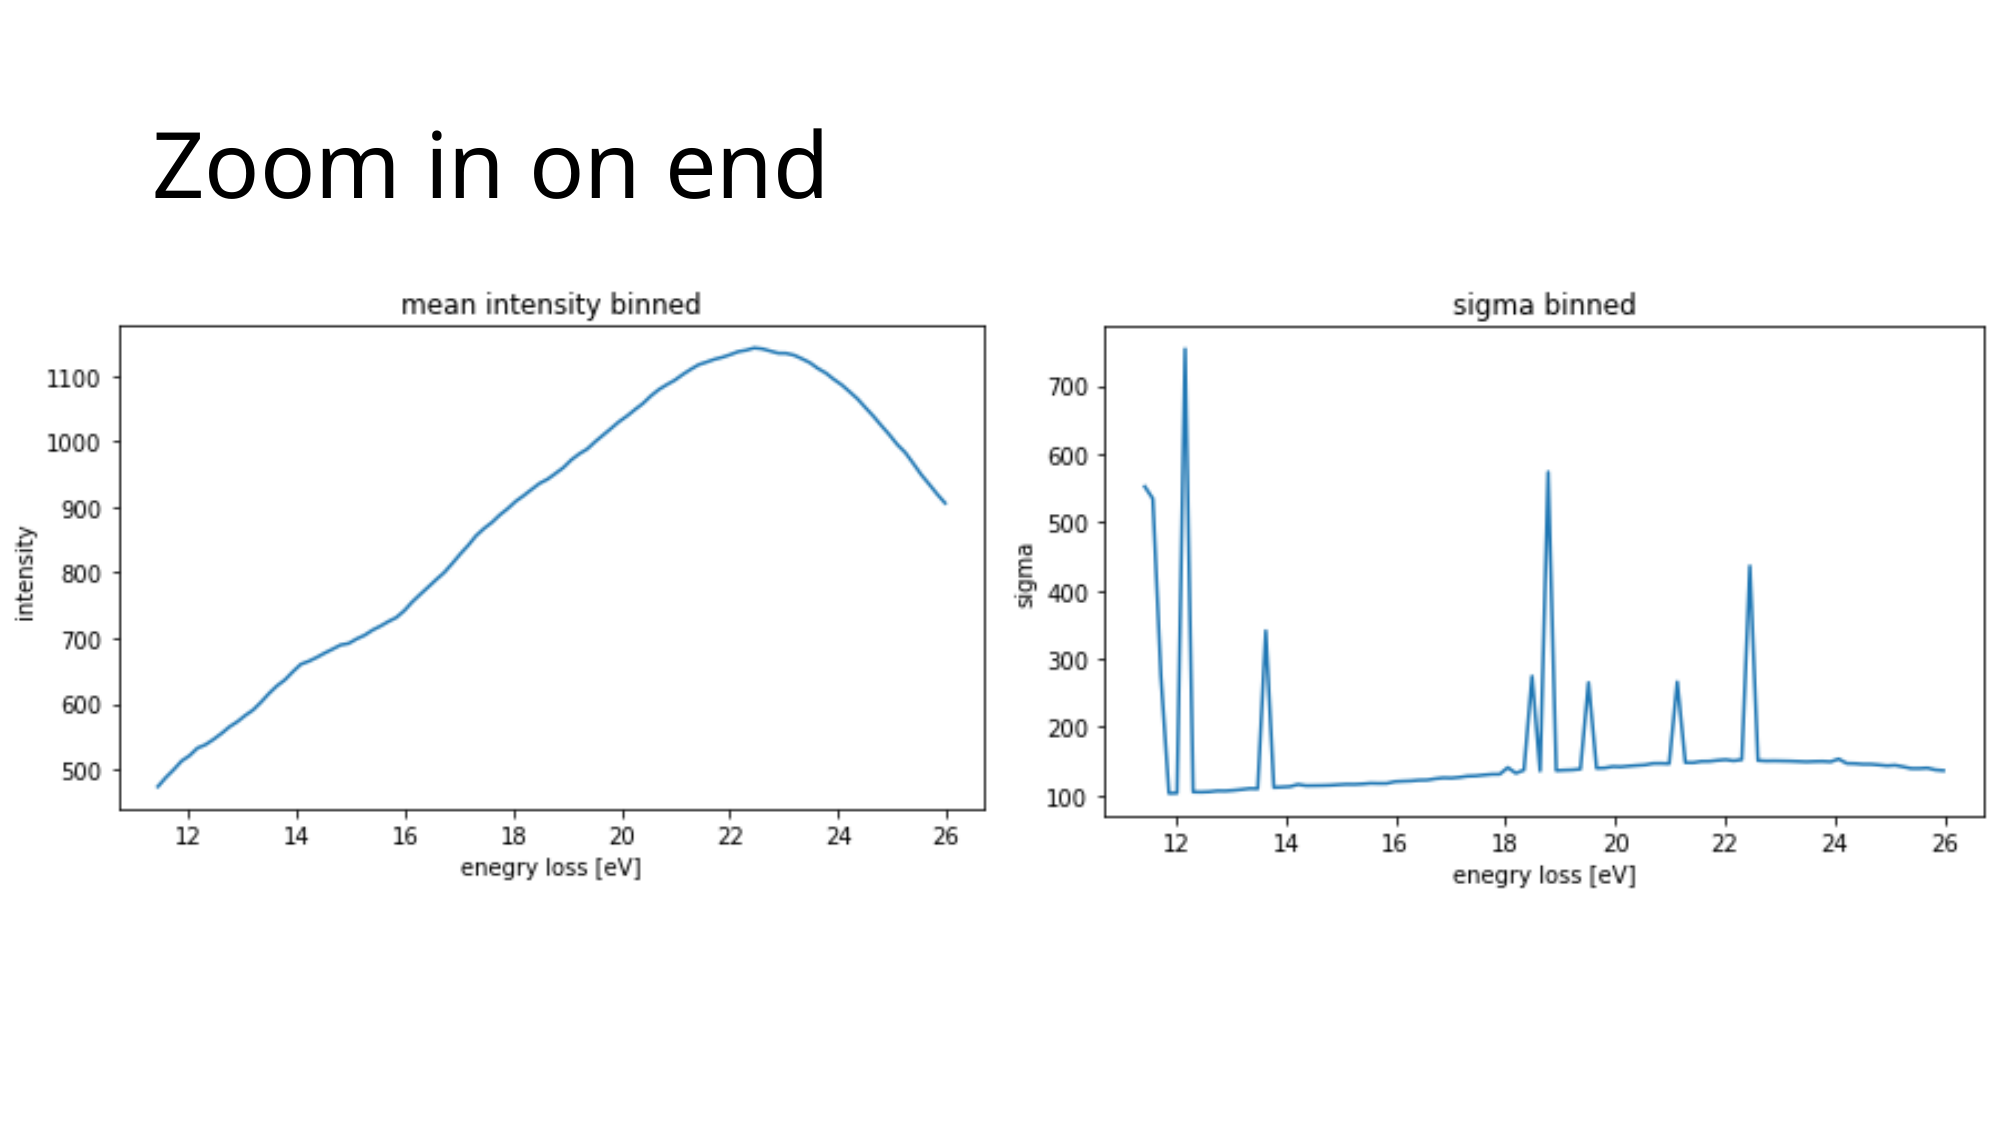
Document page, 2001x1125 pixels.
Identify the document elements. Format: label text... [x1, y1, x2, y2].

title Zoom in on end [137, 59, 1863, 277]
picture [0, 277, 2000, 903]
